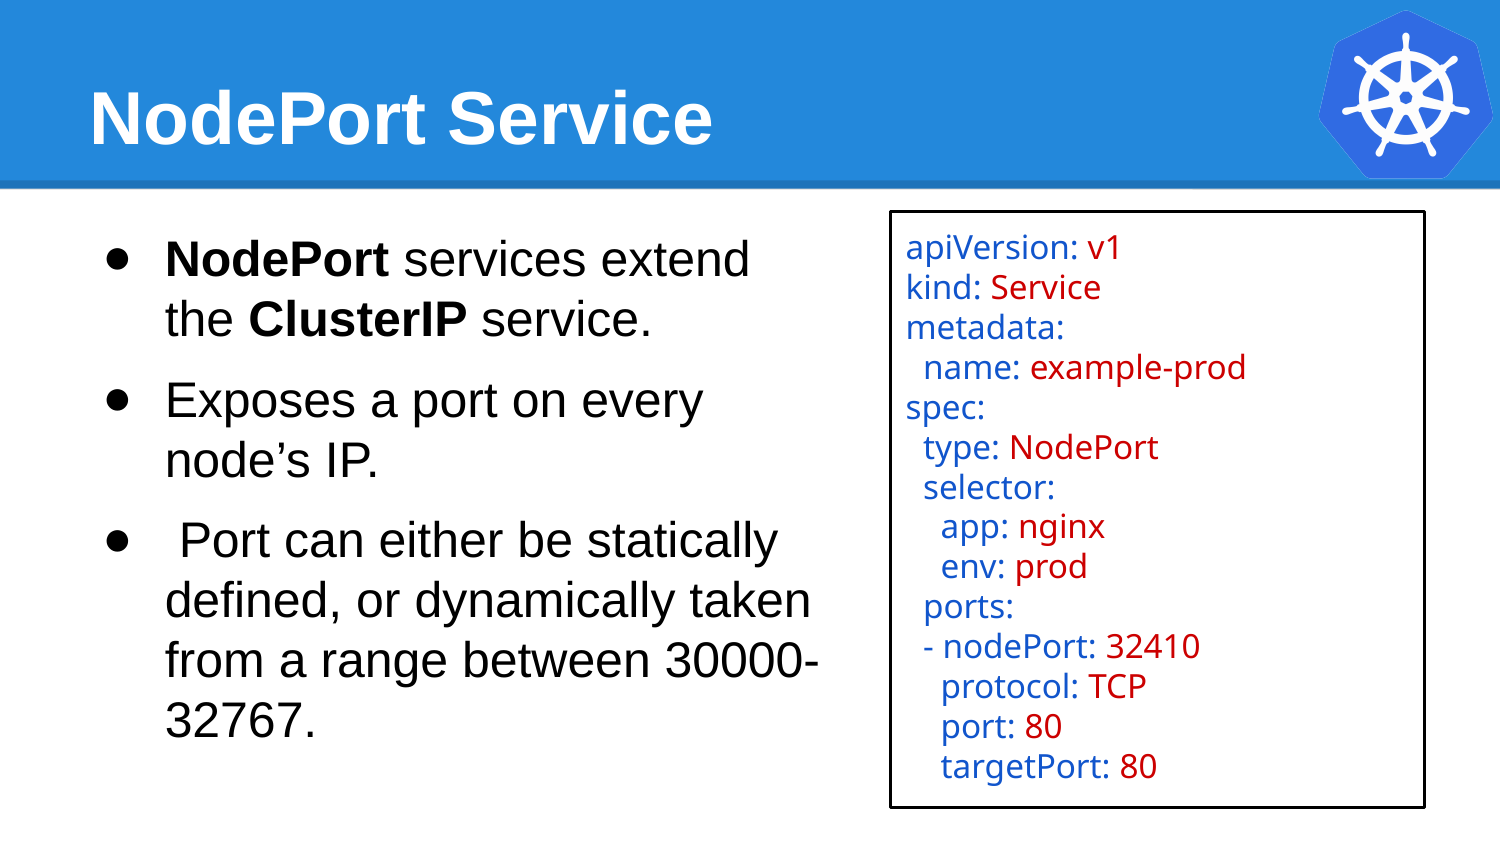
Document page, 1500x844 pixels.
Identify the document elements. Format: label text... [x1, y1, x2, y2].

text_box NodePort Service [75, 33, 1425, 175]
text_box NodePort services extend the ClusterIP service. Exposes a port on every node’s IP. Port can either be statically defined, or dynamically taken from a range between 30000-32767. [75, 211, 848, 808]
picture [1318, 7, 1494, 182]
text_box apiVersion: v1 kind: Service metadata: name: example-prod spec: type: NodePort selector: app: nginx env: prod ports: - nodePort: 32410 protocol: TCP port: 80 targetPort: 80 [890, 211, 1425, 808]
